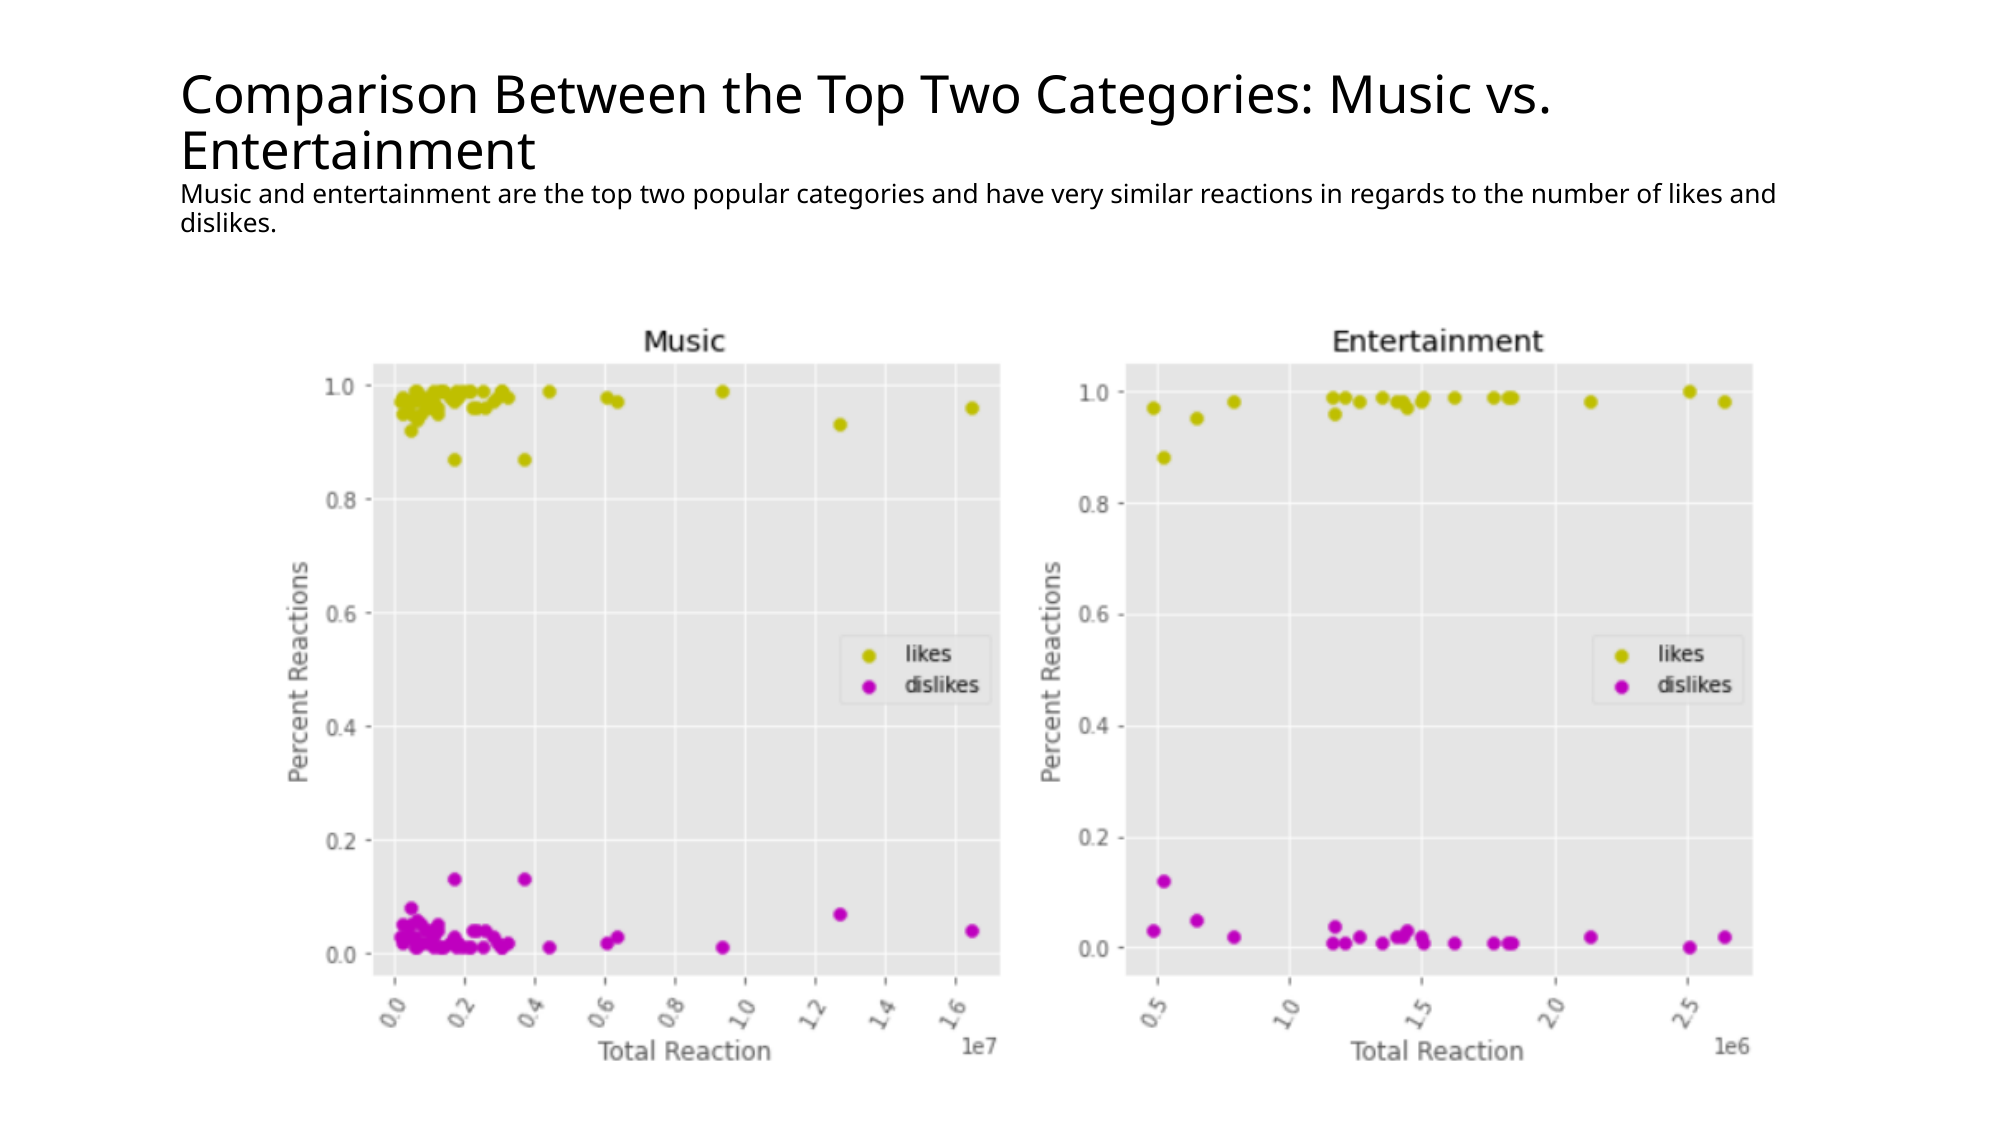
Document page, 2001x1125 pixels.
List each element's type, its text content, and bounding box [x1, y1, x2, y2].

picture [268, 303, 1777, 1094]
title Comparison Between the Top Two Categories: Music vs. Entertainment Music and entertainment are the top two popular categories and have very similar reactions in regards to the number of likes and dislikes. [165, 59, 1890, 278]
